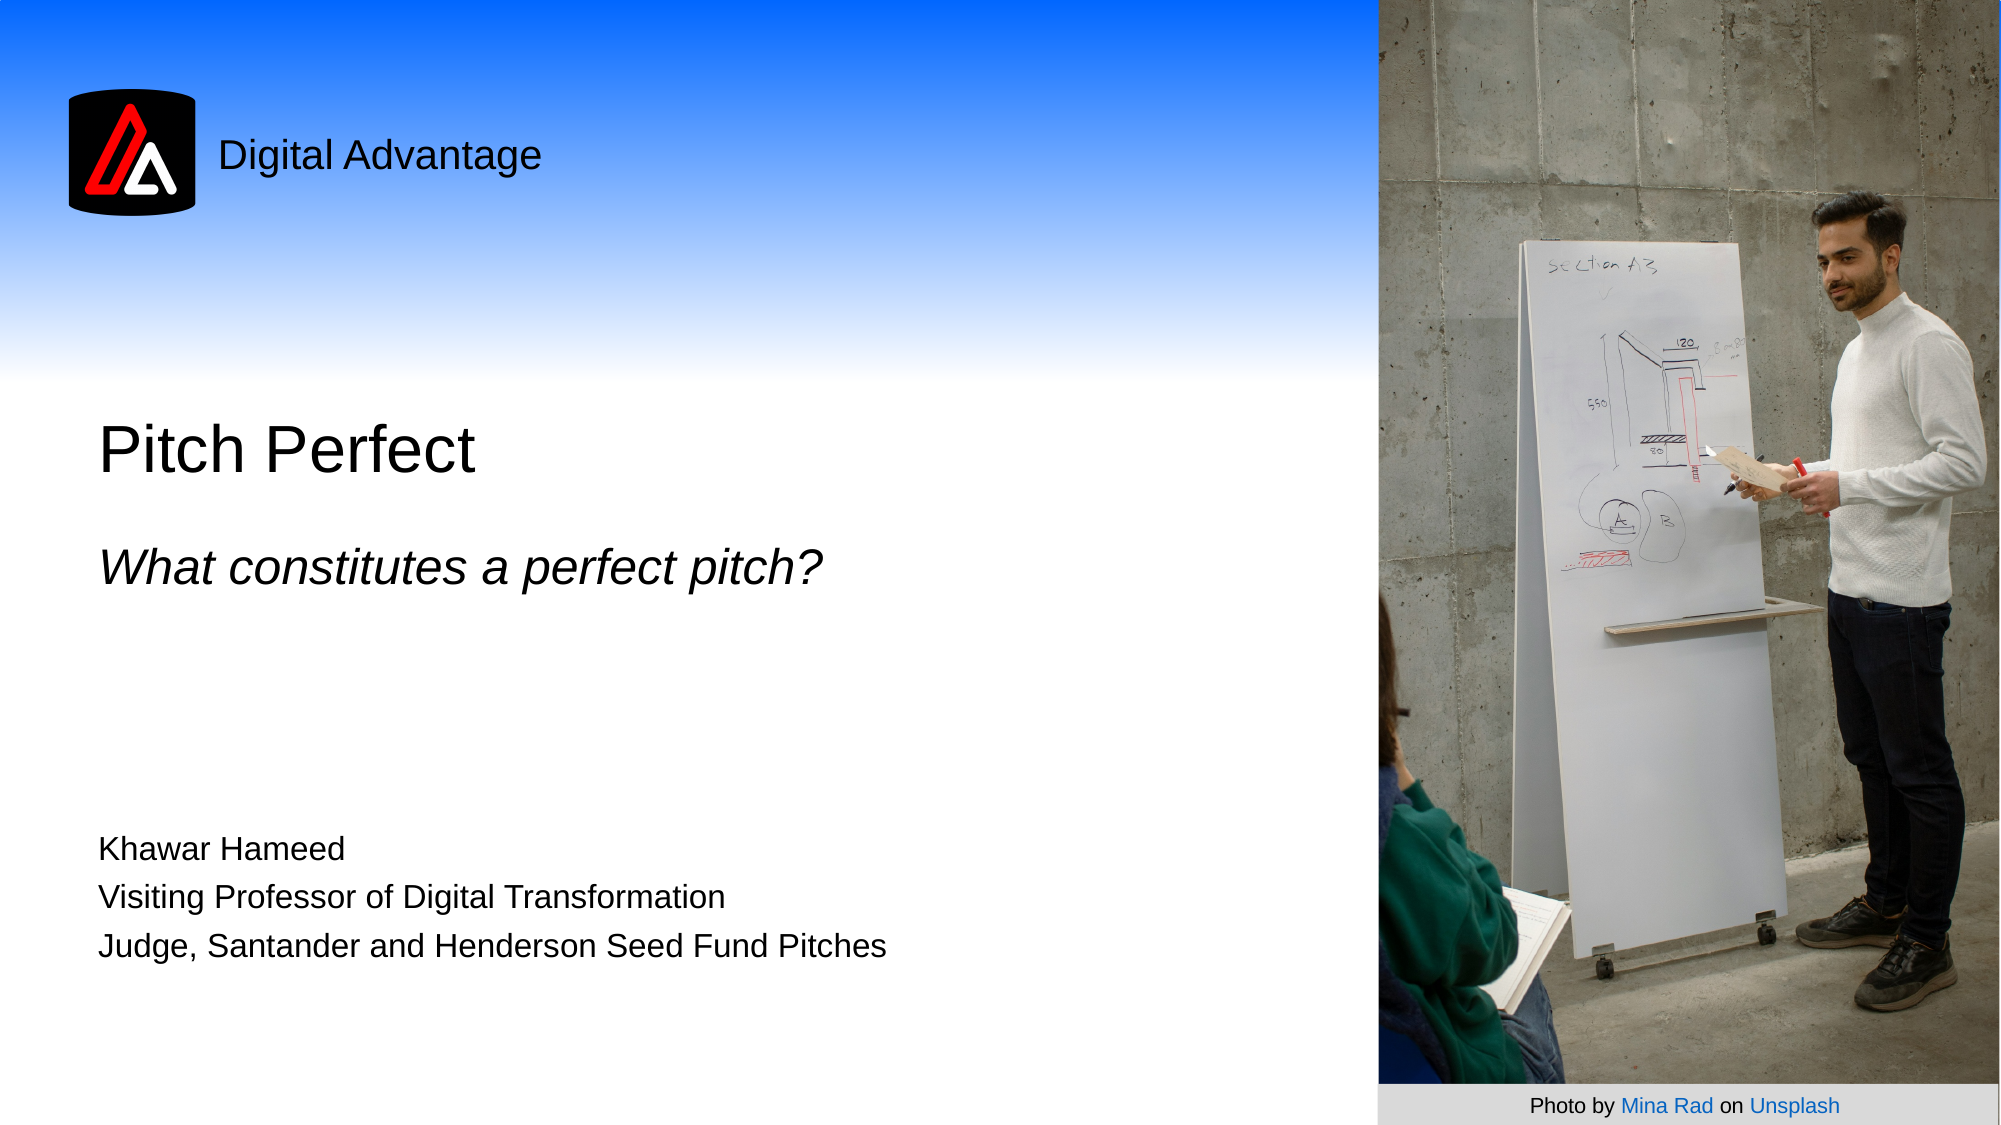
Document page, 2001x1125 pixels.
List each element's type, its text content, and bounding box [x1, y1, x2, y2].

text_box Pitch Perfect What constitutes a perfect pitch? [83, 371, 1213, 639]
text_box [68, 89, 560, 216]
picture [1378, 0, 2000, 1125]
text_box Khawar Hameed Visiting Professor of Digital Transformation Judge, Santander and Henderson Seed Fund Pitches [83, 767, 1096, 1067]
text_box [0, 0, 1378, 383]
